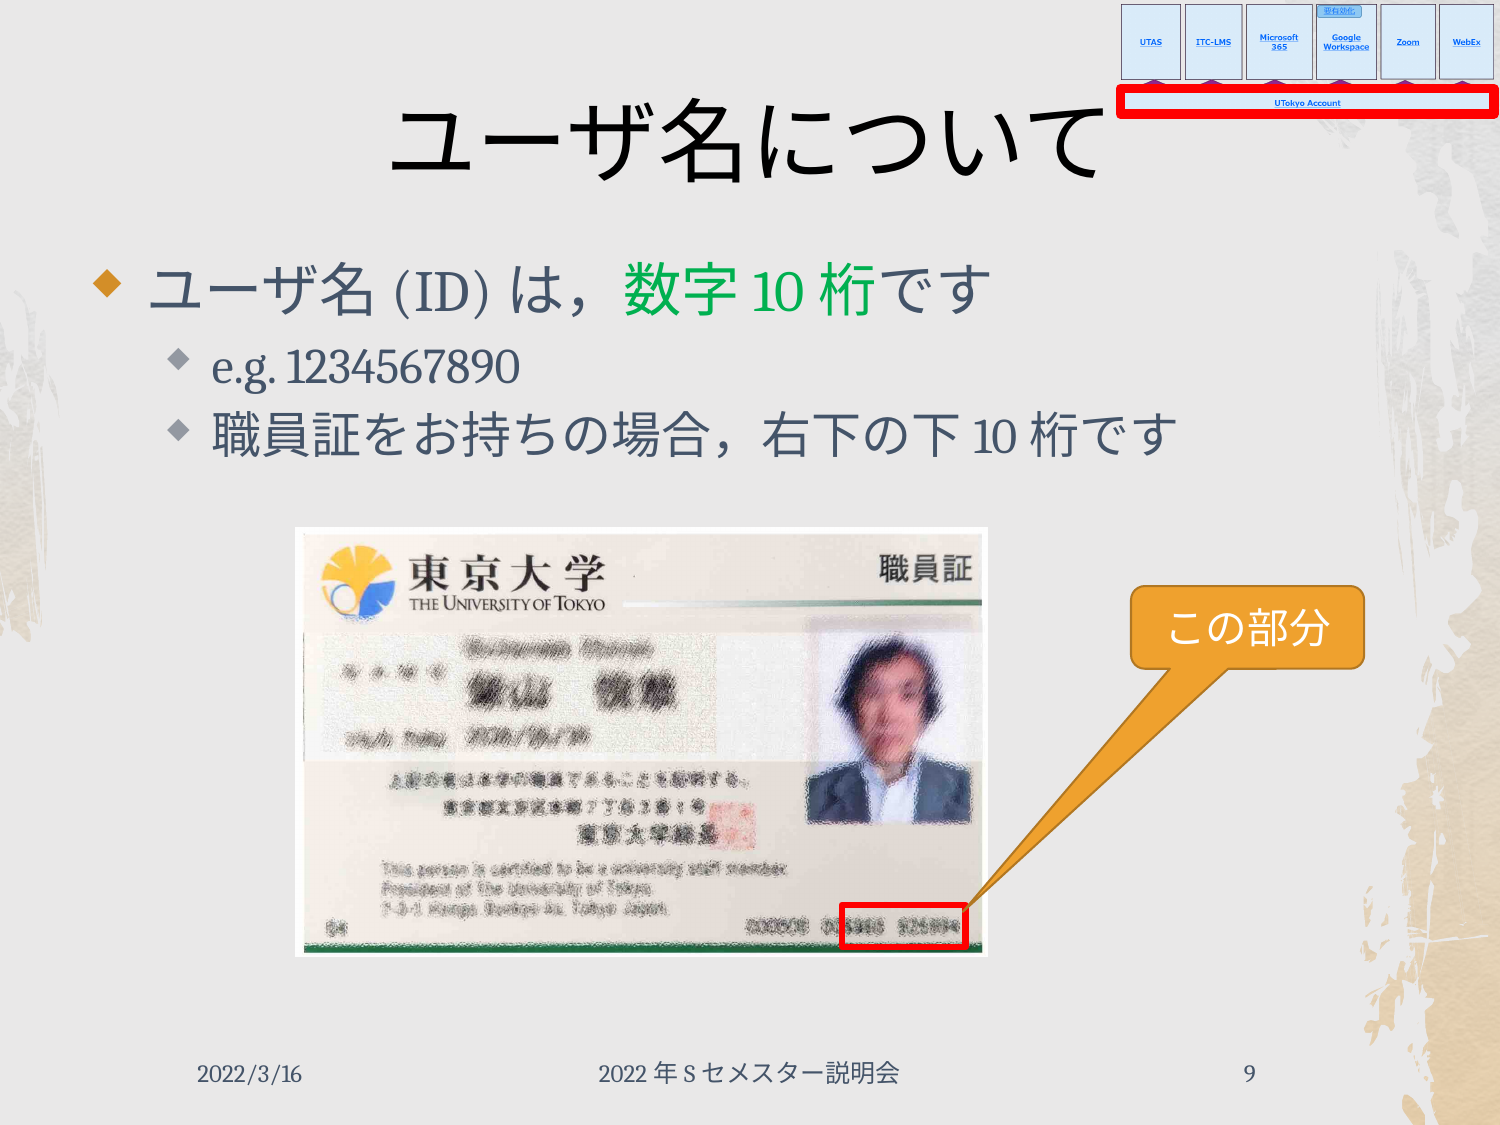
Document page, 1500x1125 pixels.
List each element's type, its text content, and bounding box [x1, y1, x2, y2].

picture [1120, 4, 1494, 115]
title ユーザ名について [75, 45, 1425, 233]
picture [295, 526, 988, 957]
text_box この部分 [999, 585, 1366, 881]
footer 2022年Sセメスター説明会 [512, 1042, 988, 1103]
slide_number 9 [1074, 1042, 1425, 1103]
list ユーザ名(ID)は，数字10桁です e.g. 1234567890 職員証をお持ちの場合，右下の下10桁です [75, 246, 1425, 989]
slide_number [75, 1042, 425, 1103]
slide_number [286, 518, 998, 967]
